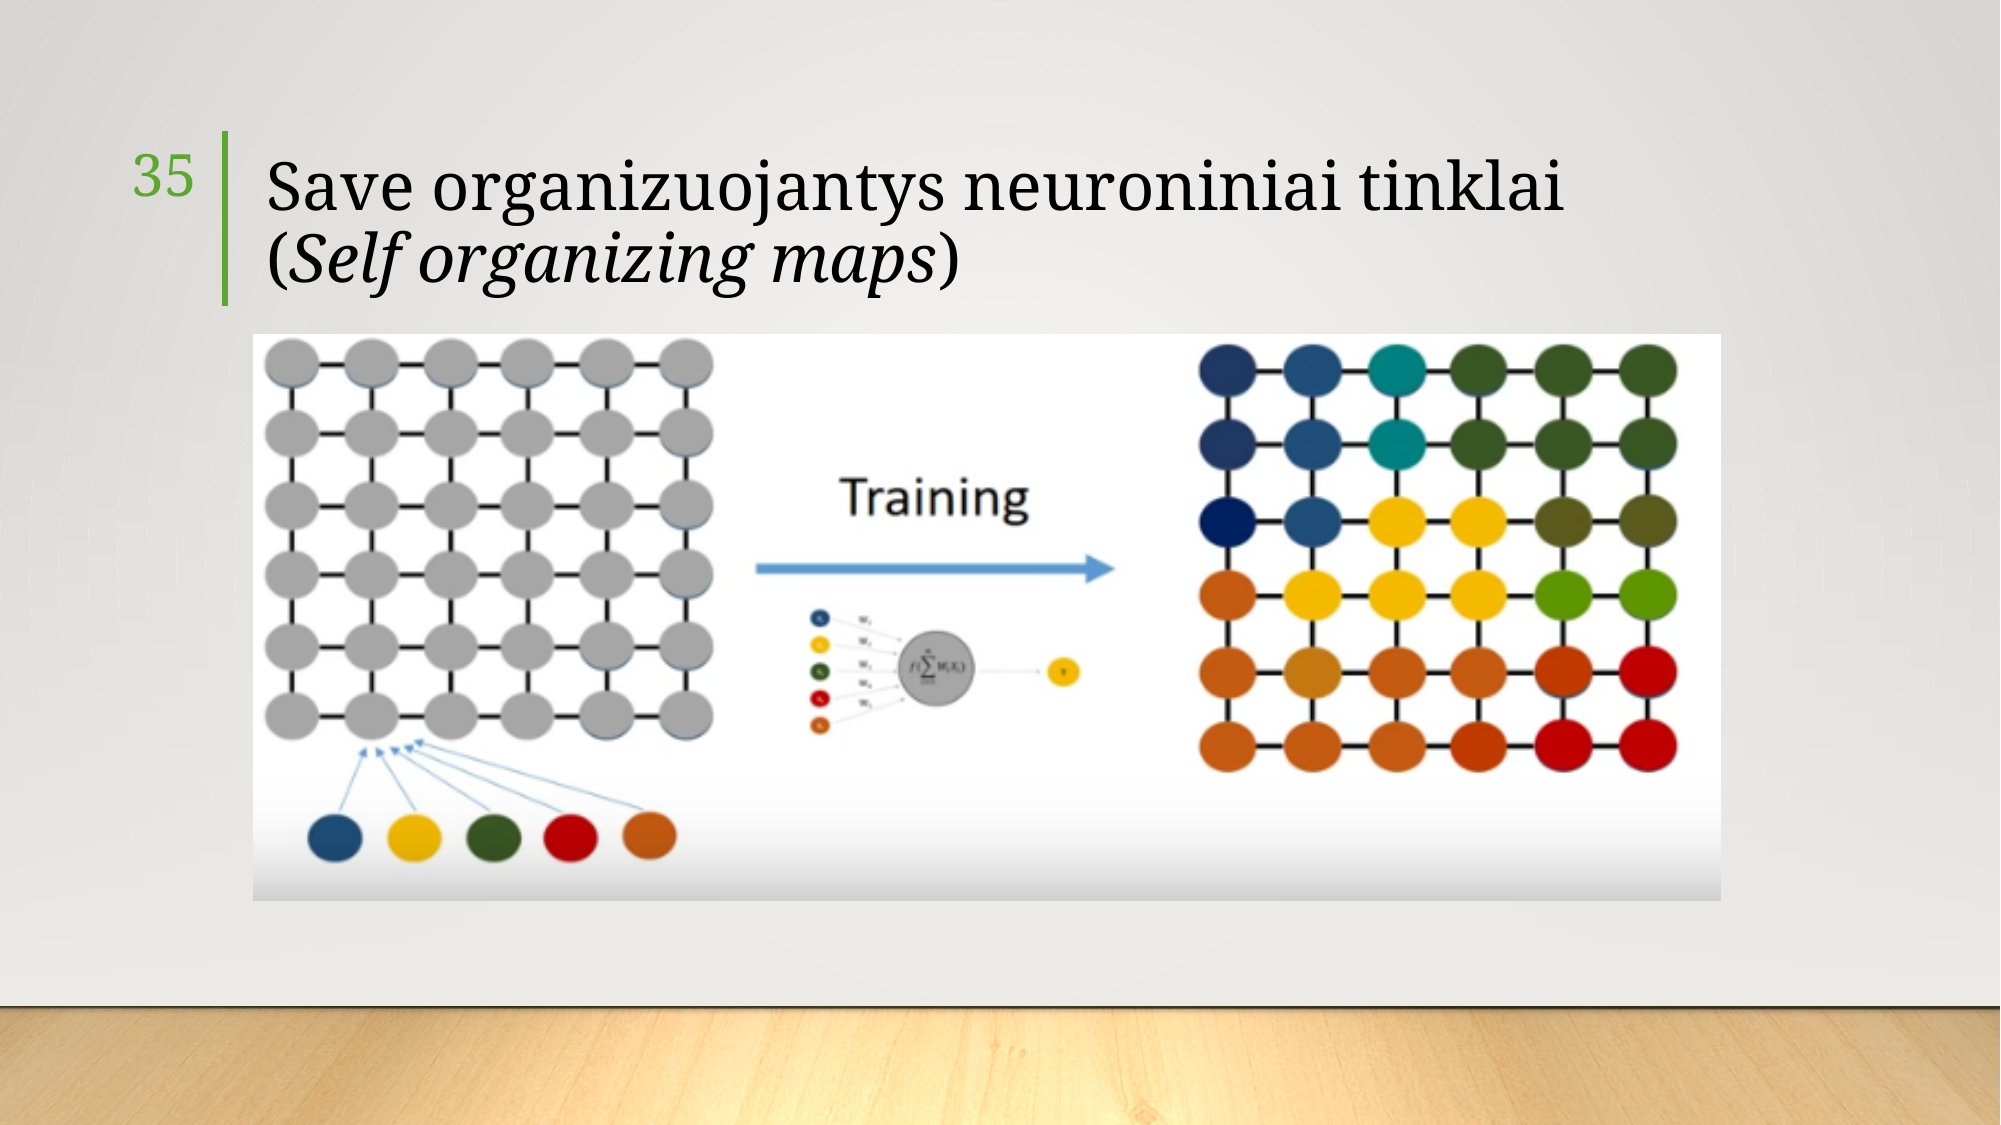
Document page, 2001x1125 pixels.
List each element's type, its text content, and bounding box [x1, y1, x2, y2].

slide_number 35 [78, 131, 212, 254]
picture [253, 334, 1721, 901]
picture [0, 1006, 2000, 1125]
title Save organizuojantys neuroniniai tinklai (Self organizing maps) [251, 131, 1814, 305]
